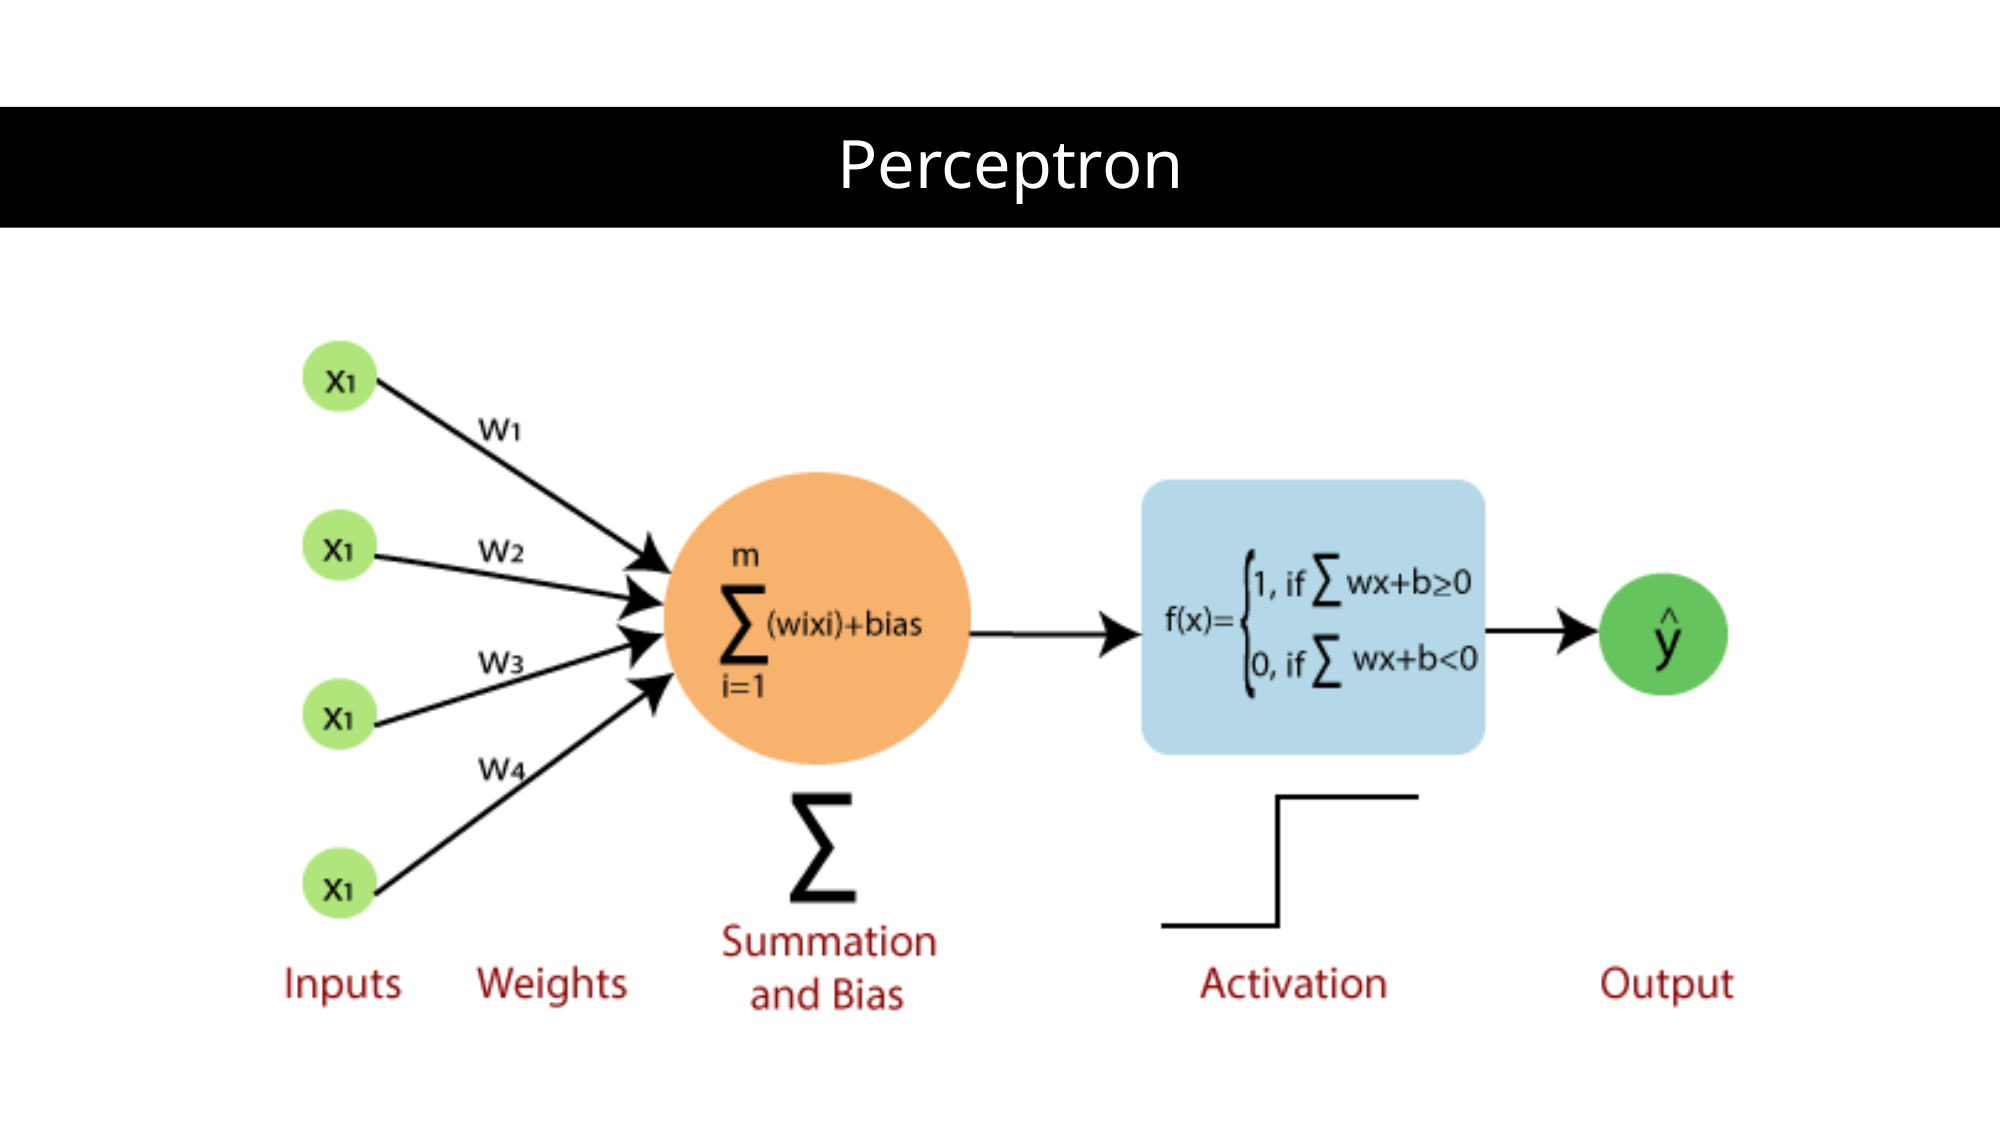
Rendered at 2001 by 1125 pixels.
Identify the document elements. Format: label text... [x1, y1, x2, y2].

text_box [0, 105, 2000, 229]
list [248, 235, 1794, 1058]
title Perceptron [91, 105, 1931, 228]
